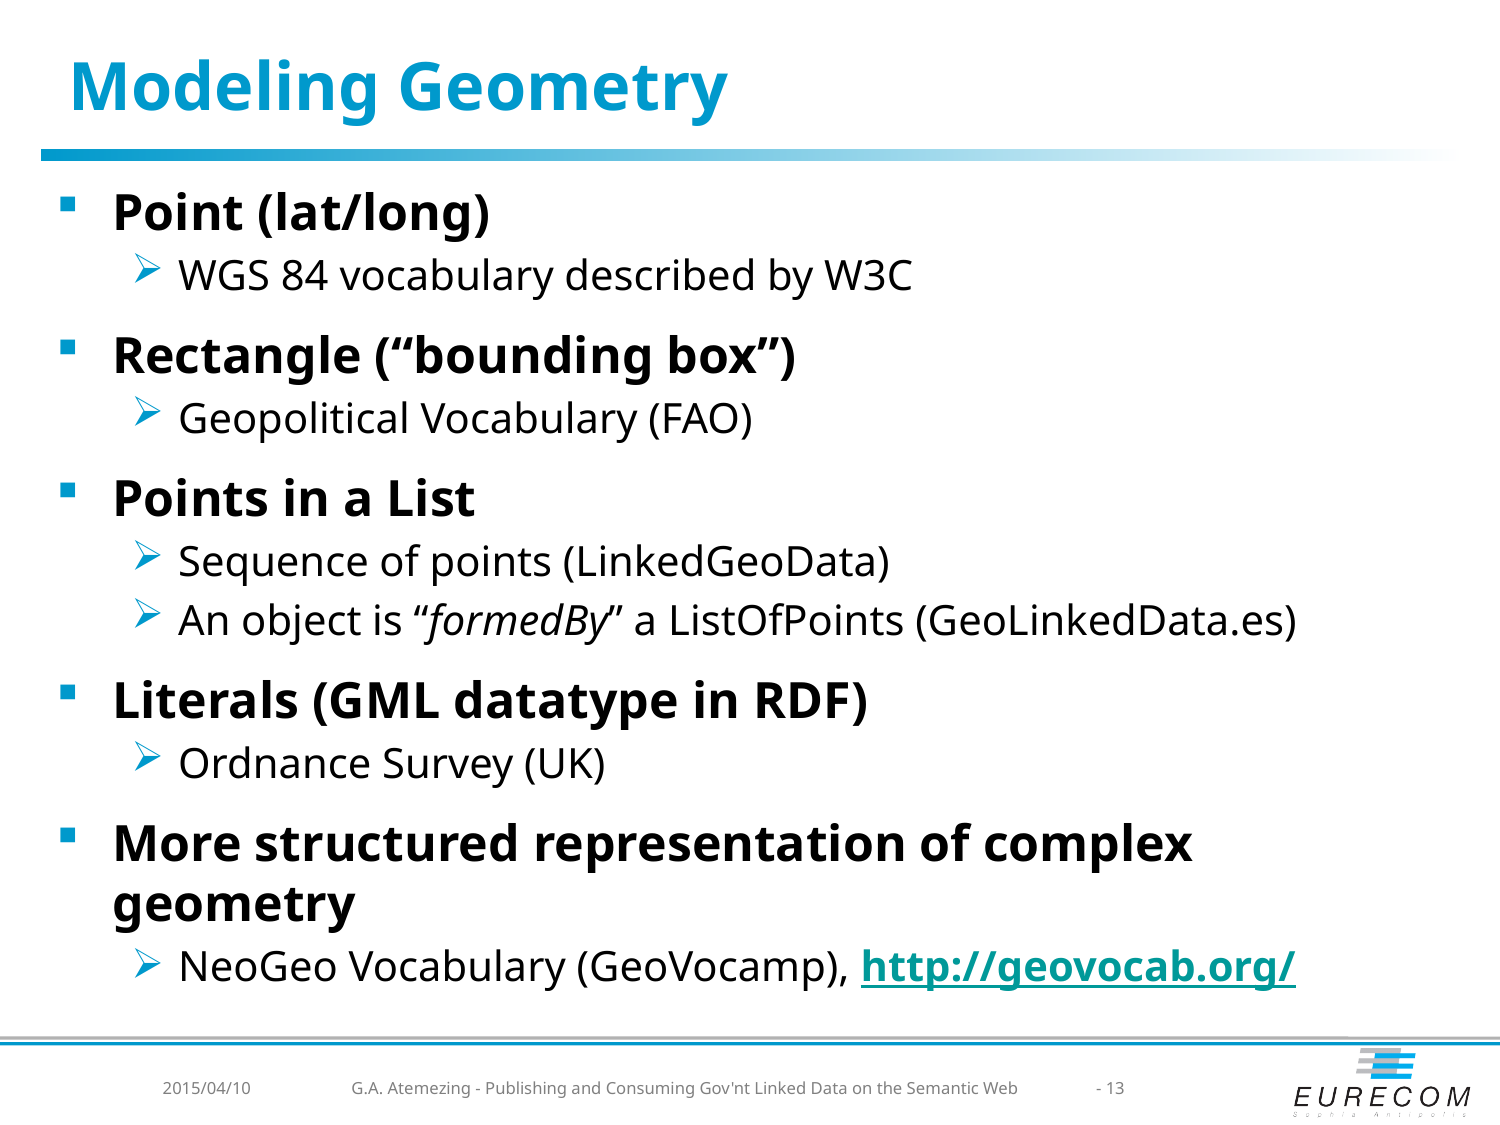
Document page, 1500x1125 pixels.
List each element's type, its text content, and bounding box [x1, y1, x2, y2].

title Modeling Geometry [52, 30, 1460, 138]
list Point (lat/long) WGS 84 vocabulary described by W3C Rectangle (“bounding box”) Geopolitical Vocabulary (FAO) Points in a List Sequence of points (LinkedGeoData) An object is “formedBy” a ListOfPoints (GeoLinkedData.es) Literals (GML datatype in RDF) Ordnance Survey (UK) More structured representation of complex geometry NeoGeo Vocabulary (GeoVocamp), http://geovocab.org/ [40, 172, 1460, 1048]
slide_number - 13 [1080, 1070, 1200, 1103]
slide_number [147, 1070, 325, 1103]
footer G.A. Atemezing - Publishing and Consuming Gov'nt Linked Data on the Semantic Web [336, 1070, 1069, 1107]
picture [1293, 1048, 1477, 1118]
